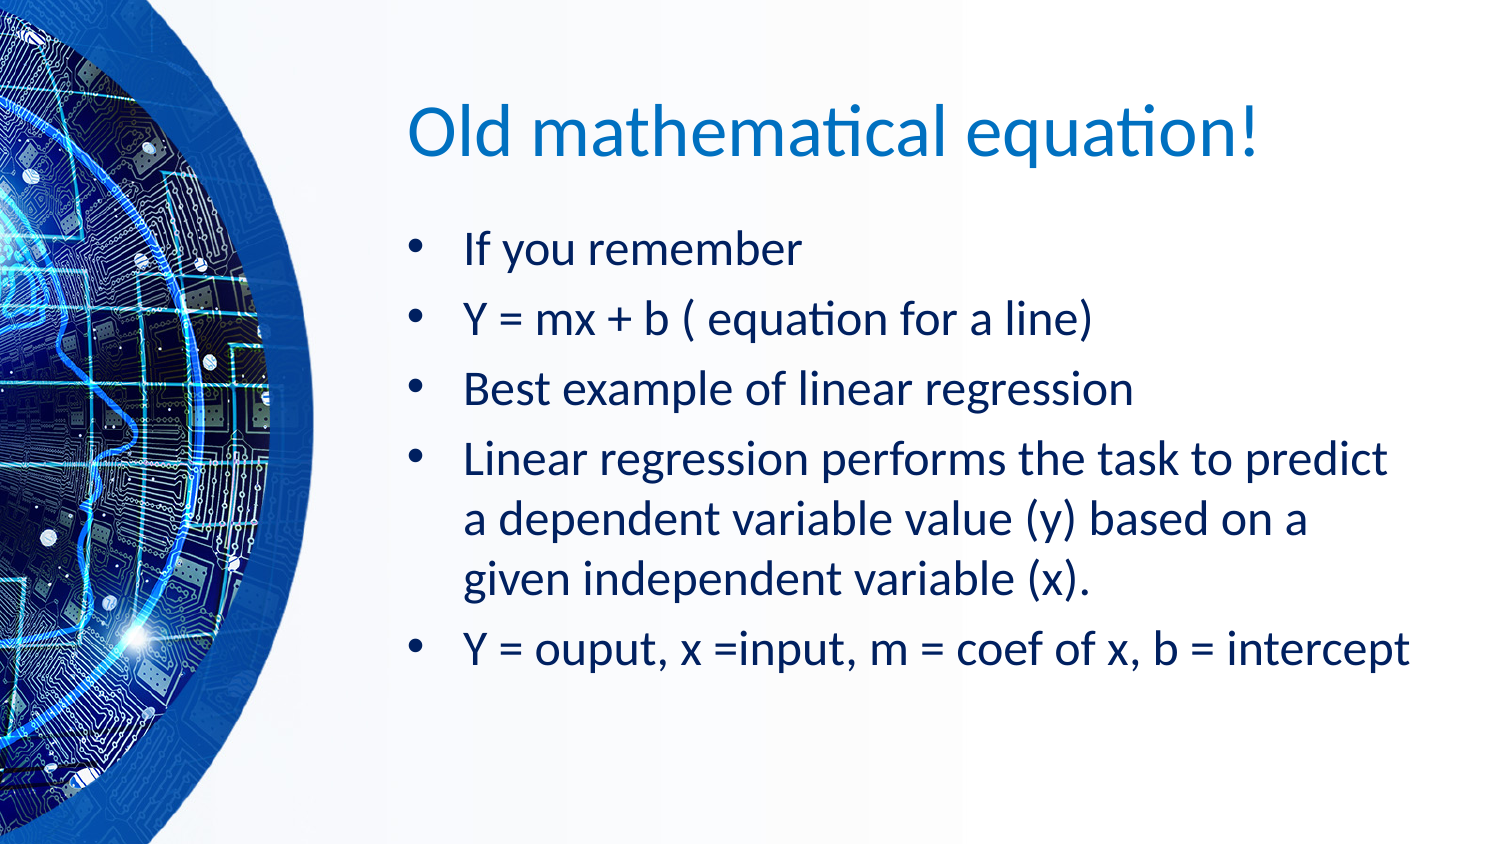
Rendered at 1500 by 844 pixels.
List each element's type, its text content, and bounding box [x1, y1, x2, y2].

picture [0, 0, 1500, 844]
title Old mathematical equation! [392, 66, 1424, 186]
list If you remember Y = mx + b ( equation for a line) Best example of linear regression Linear regression performs the task to predict a dependent variable value (y) based on a given independent variable (x). Y = ouput, x =input, m = coef of x, b = intercept [391, 208, 1427, 770]
